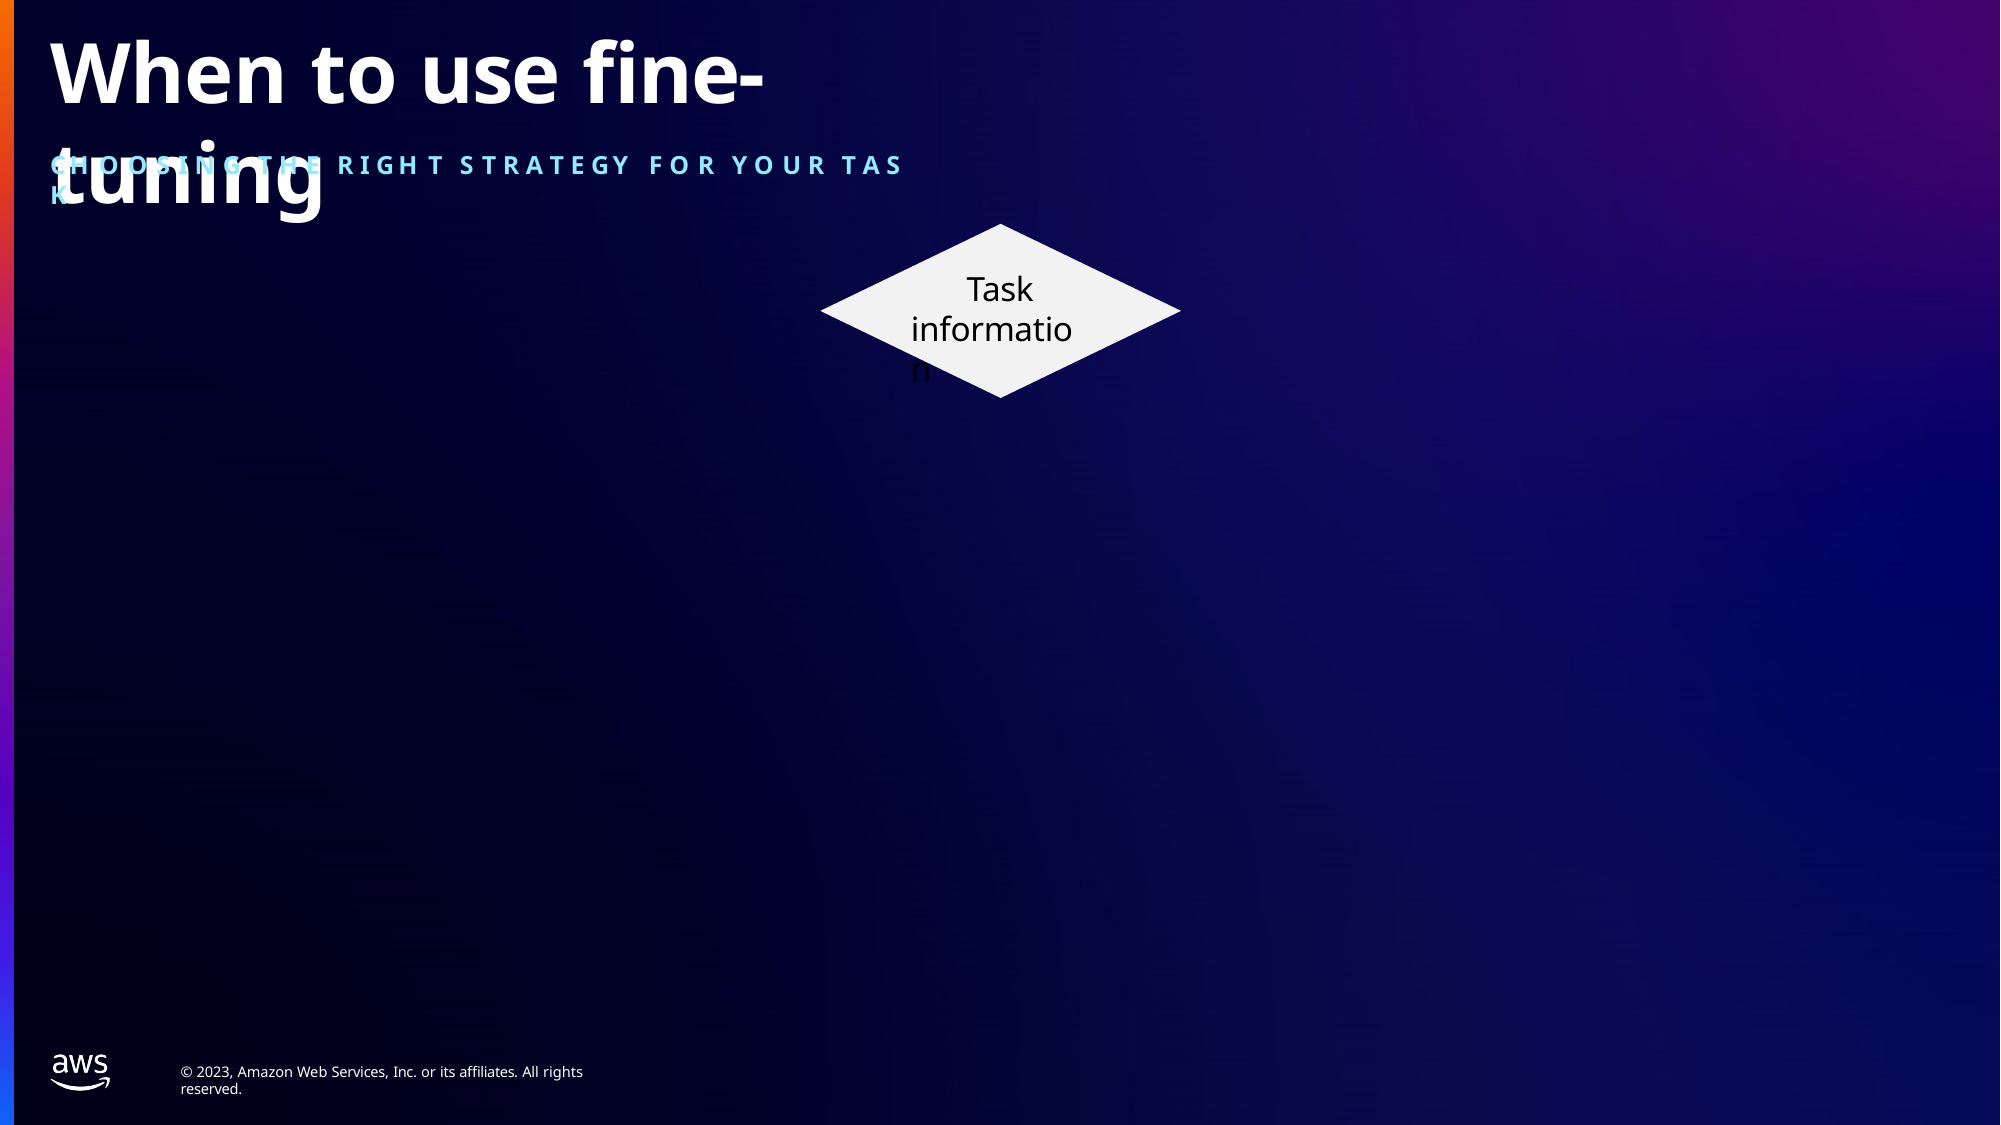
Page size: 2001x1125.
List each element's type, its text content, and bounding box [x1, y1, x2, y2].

picture [0, 0, 2000, 1125]
text_box CH O O S I N G T H E R I GH T S T R A T E GY F O R Y O U R T A S K [47, 147, 902, 210]
text_box [913, 223, 1089, 266]
text_box [1093, 268, 1182, 354]
text_box Task information [908, 266, 1093, 389]
text_box [820, 268, 908, 354]
text_box [982, 389, 1020, 398]
title When to use fine-tuning [47, 18, 959, 221]
footer © 2023, Amazon Web Services, Inc. or its affiliates. All rights reserved. [178, 1060, 646, 1125]
